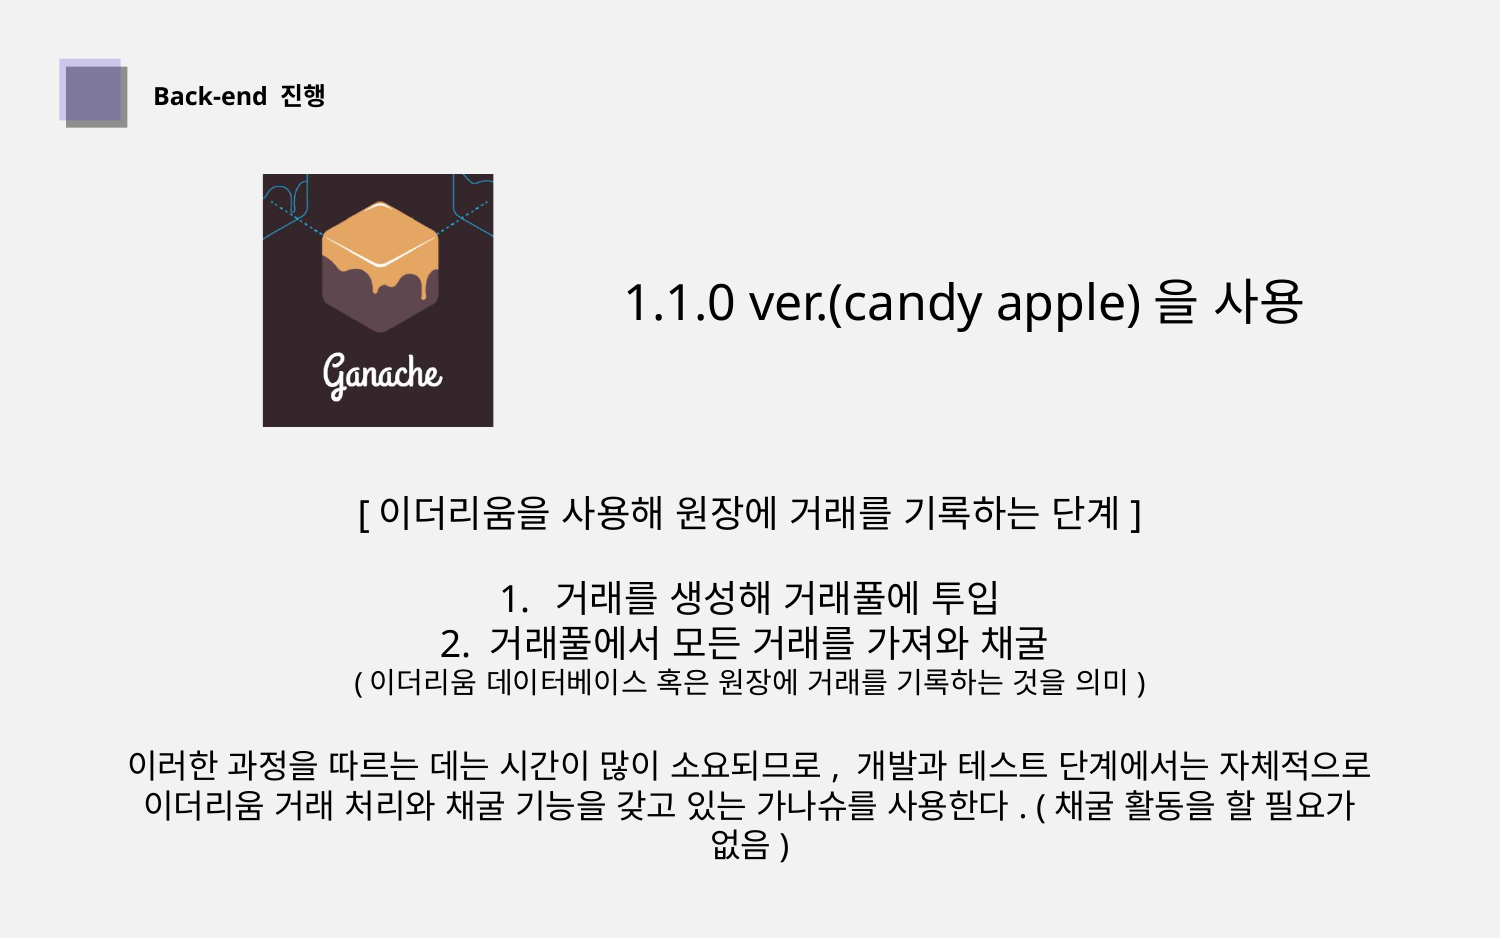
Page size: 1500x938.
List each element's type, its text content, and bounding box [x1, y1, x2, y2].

text_box [58, 57, 122, 121]
text_box 1.1.0 ver.(candy apple)을 사용 [608, 262, 1431, 338]
text_box [65, 121, 128, 129]
text_box [이더리움을 사용해 원장에 거래를 기록하는 단계] 거래를 생성해 거래풀에 투입 2. 거래풀에서 모든 거래를 가져와 채굴 (이더리움 데이터베이스 혹은 원장에 거래를 기록하는 것을 의미) 이러한 과정을 따르는 데는 시간이 많이 소요되므로, 개발과 테스트 단계에서는 자체적으로 이더리움 거래 처리와 채굴 기능을 갖고 있는 가나슈를 사용한다. (채굴 활동을 할 필요가 없음) [100, 482, 1400, 872]
text_box Back-end 진행 [138, 72, 592, 118]
text_box 02 [59, 68, 129, 121]
picture [262, 174, 494, 427]
